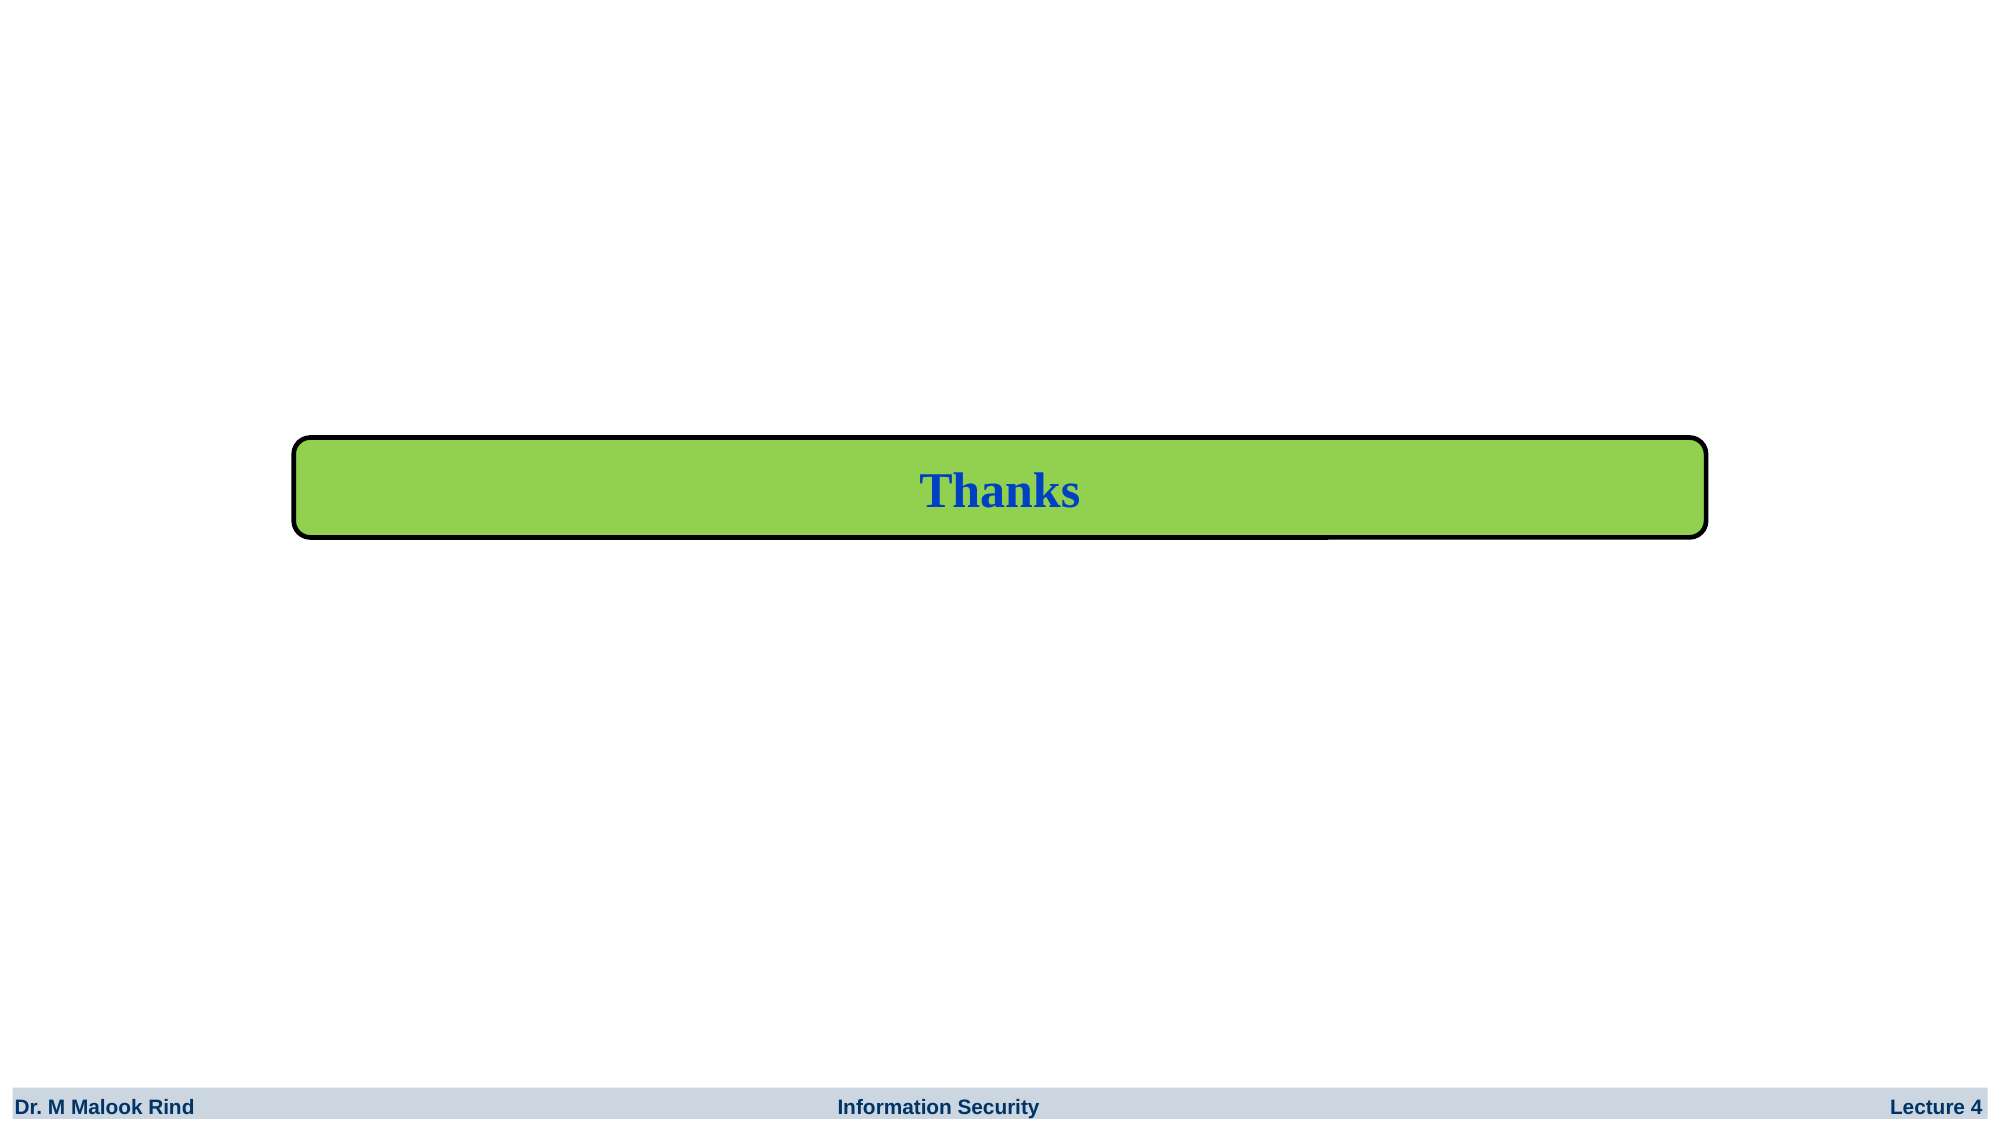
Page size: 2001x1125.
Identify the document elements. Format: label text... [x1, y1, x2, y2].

text_box Dr. M Malook Rind Information Security Lecture 4 [12, 1091, 1988, 1125]
text_box [12, 1087, 1988, 1091]
text_box Thanks [293, 437, 1707, 538]
